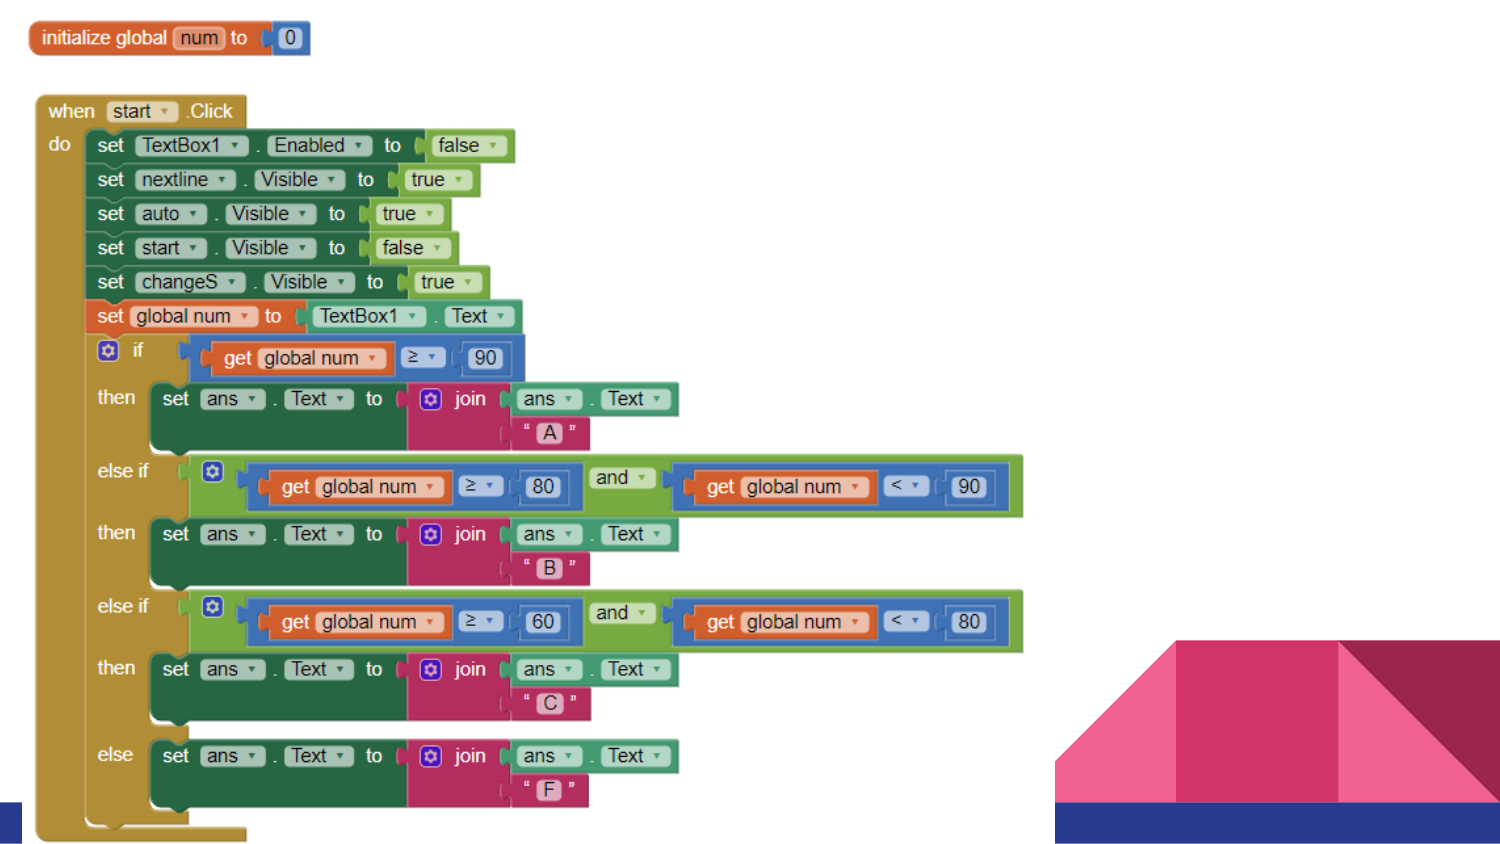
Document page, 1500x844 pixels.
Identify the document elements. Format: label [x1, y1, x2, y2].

picture [21, 8, 1055, 844]
